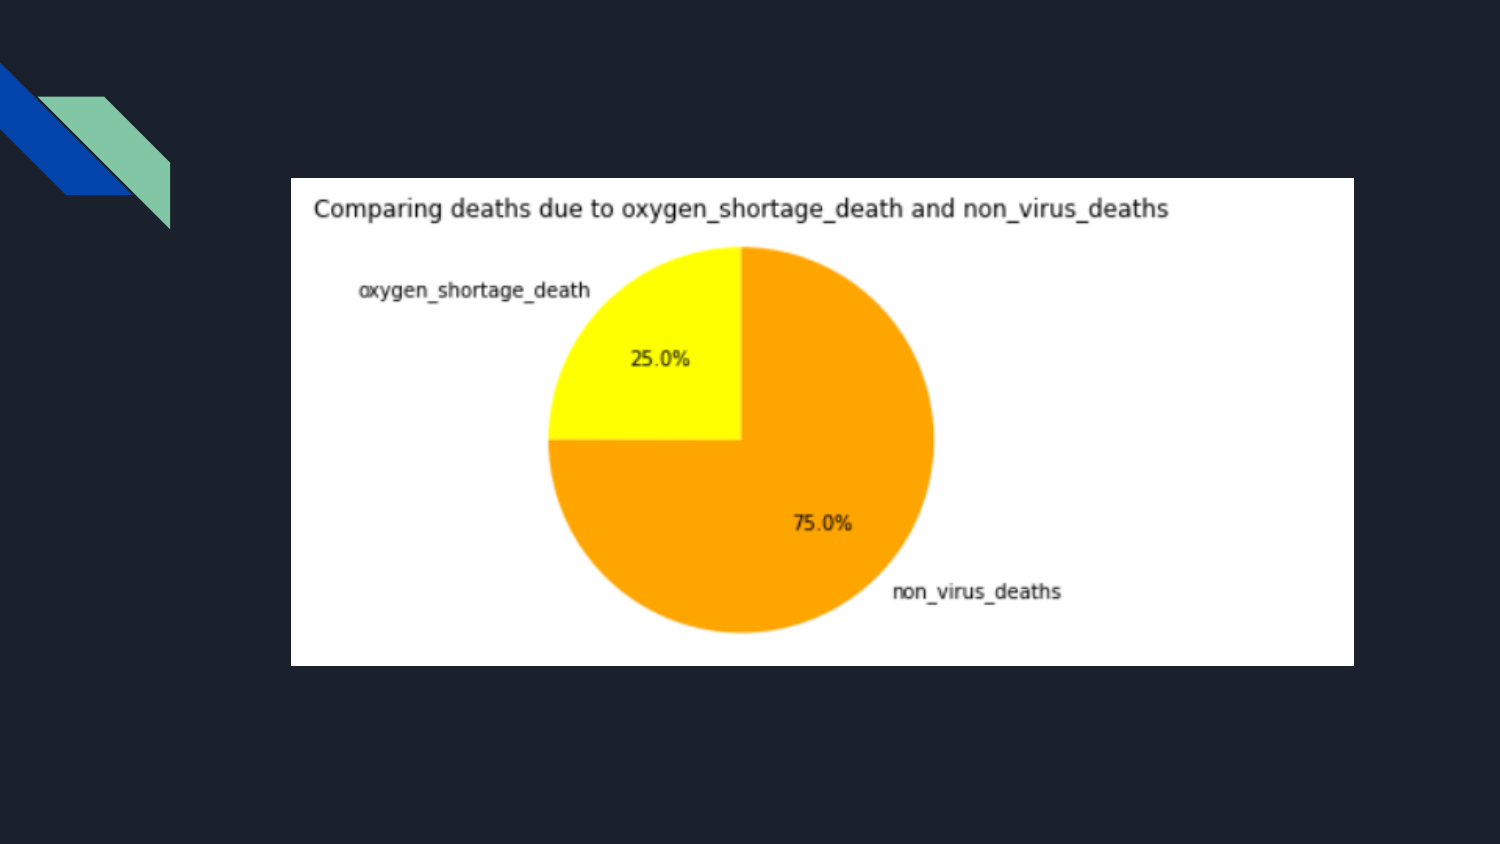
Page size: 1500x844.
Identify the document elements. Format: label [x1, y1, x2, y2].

picture [291, 177, 1355, 666]
